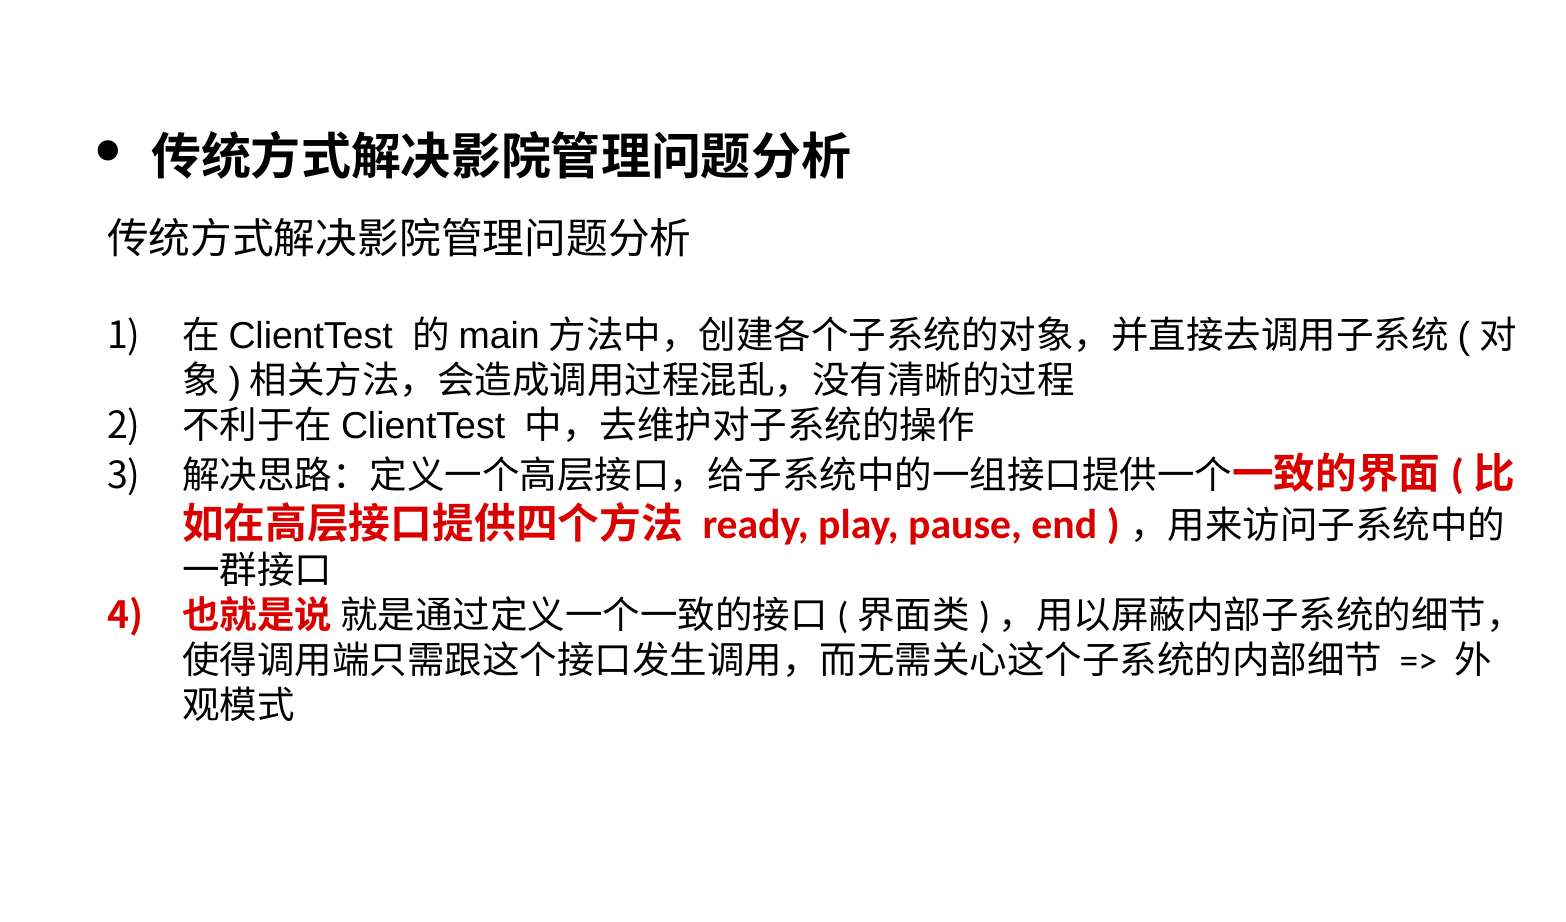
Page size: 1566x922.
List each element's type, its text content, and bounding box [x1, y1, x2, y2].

text_box 传统方式解决影院管理问题分析 [79, 123, 1325, 193]
text_box 传统方式解决影院管理问题分析 在ClientTest 的main方法中，创建各个子系统的对象，并直接去调用子系统(对象)相关方法，会造成调用过程混乱，没有清晰的过程 不利于在ClientTest 中，去维护对子系统的操作 解决思路：定义一个高层接口，给子系统中的一组接口提供一个一致的界面(比如在高层接口提供四个方法 ready, play, pause, end )，用来访问子系统中的一群接口 也就是说 就是通过定义一个一致的接口(界面类)，用以屏蔽内部子系统的细节，使得调用端只需跟这个接口发生调用，而无需关心这个子系统的内部细节 => 外观模式 [92, 204, 1535, 734]
